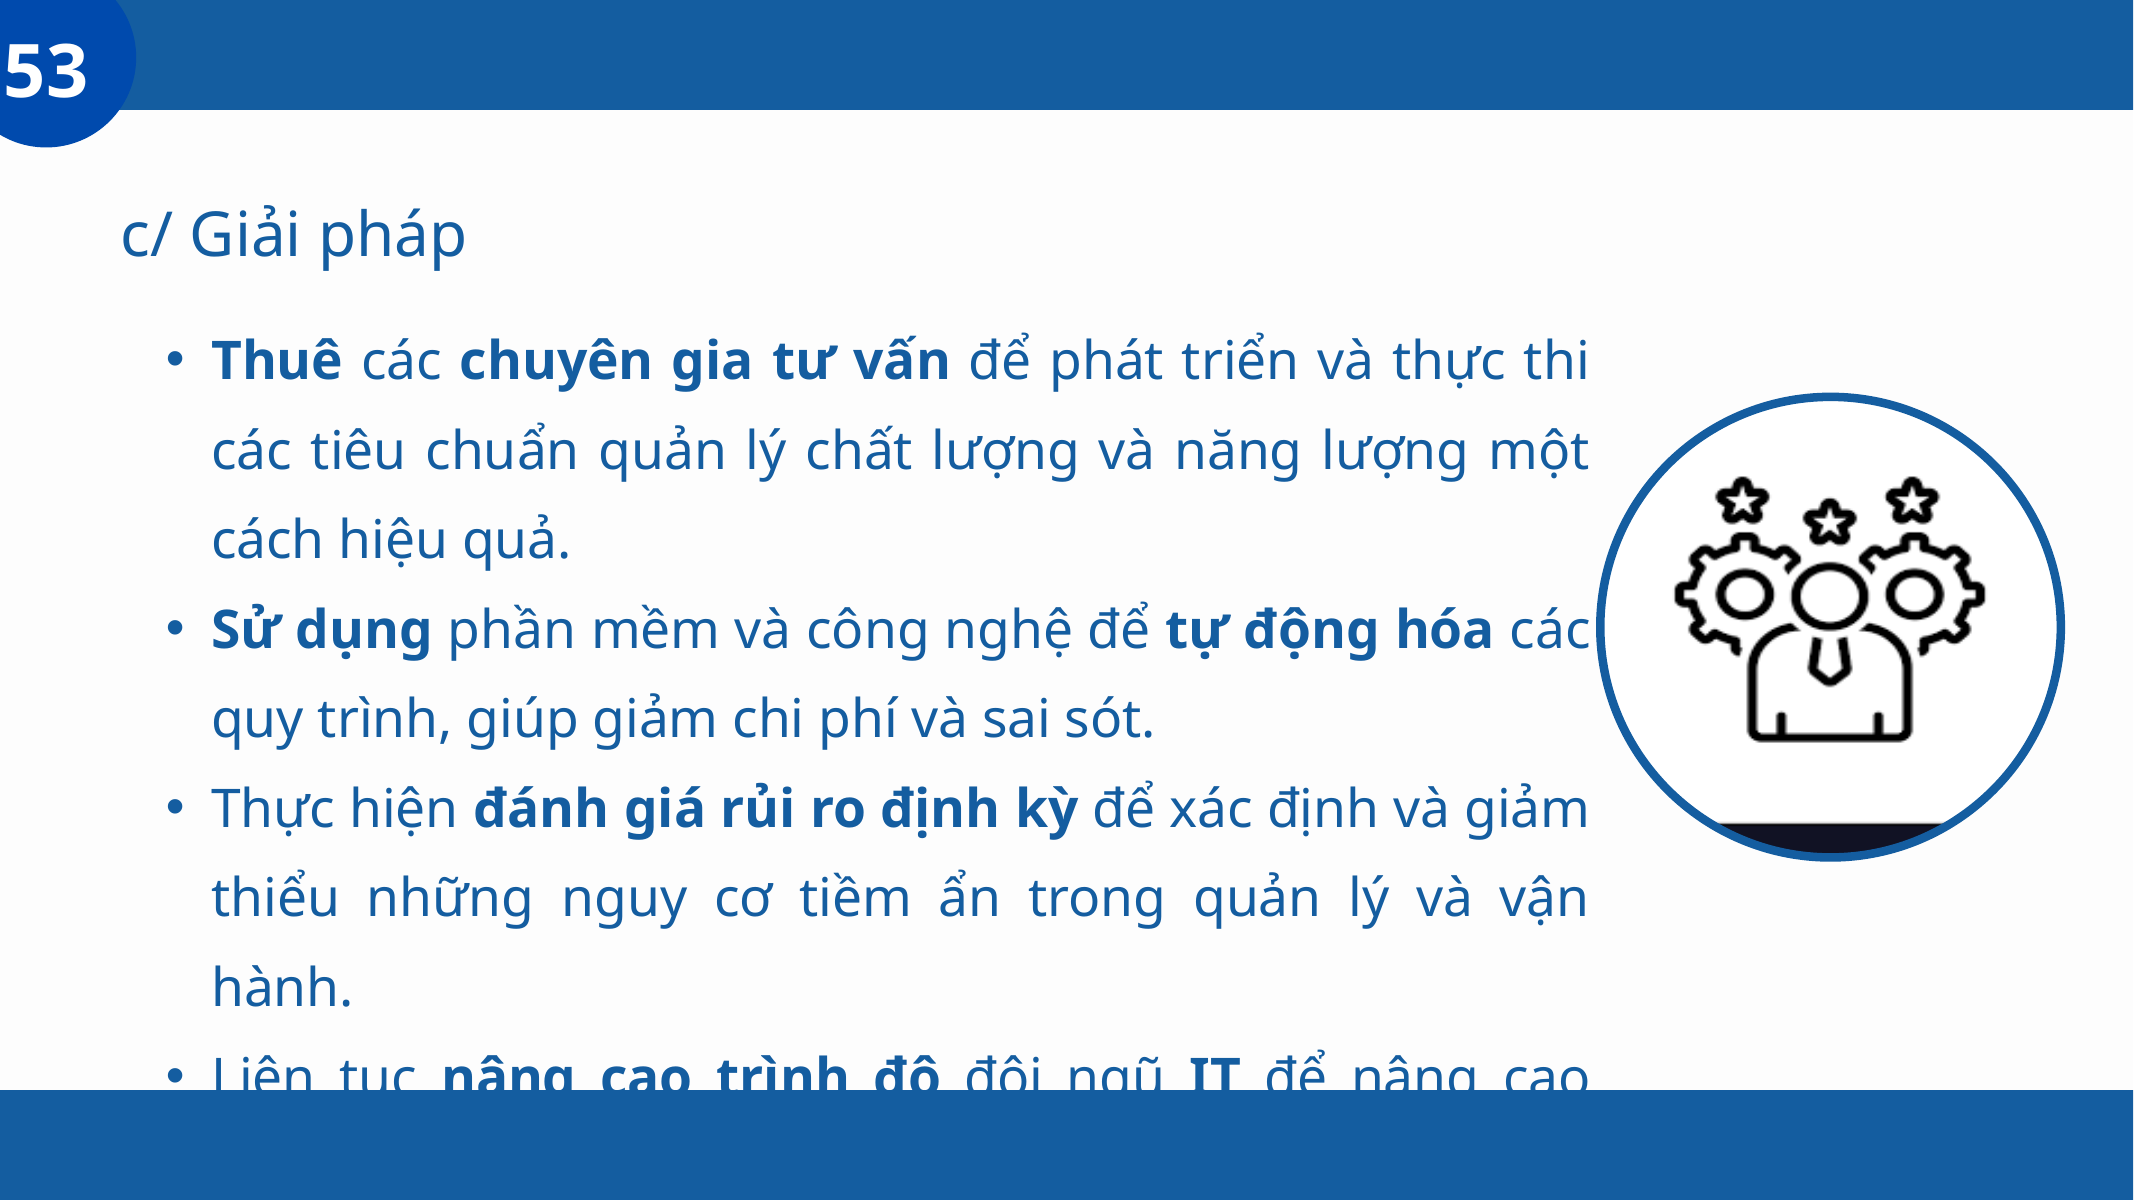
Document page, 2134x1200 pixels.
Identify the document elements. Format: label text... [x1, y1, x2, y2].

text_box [0, 1077, 2134, 1200]
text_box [1588, 392, 2073, 862]
text_box Thuê các chuyên gia tư vấn để phát triển và thực thi các tiêu chuẩn quản lý chất lượng và năng lượng một cách hiệu quả. Sử dụng phần mềm và công nghệ để tự động hóa các quy trình, giúp giảm chi phí và sai sót. Thực hiện đánh giá rủi ro định kỳ để xác định và giảm thiểu những nguy cơ tiềm ẩn trong quản lý và vận hành. Liên tục nâng cao trình độ đội ngũ IT để nâng cao hiệu quả nói chung [120, 300, 1591, 1076]
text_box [140, 0, 2134, 111]
text_box c/ Giải pháp [120, 164, 879, 269]
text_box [0, 0, 137, 148]
